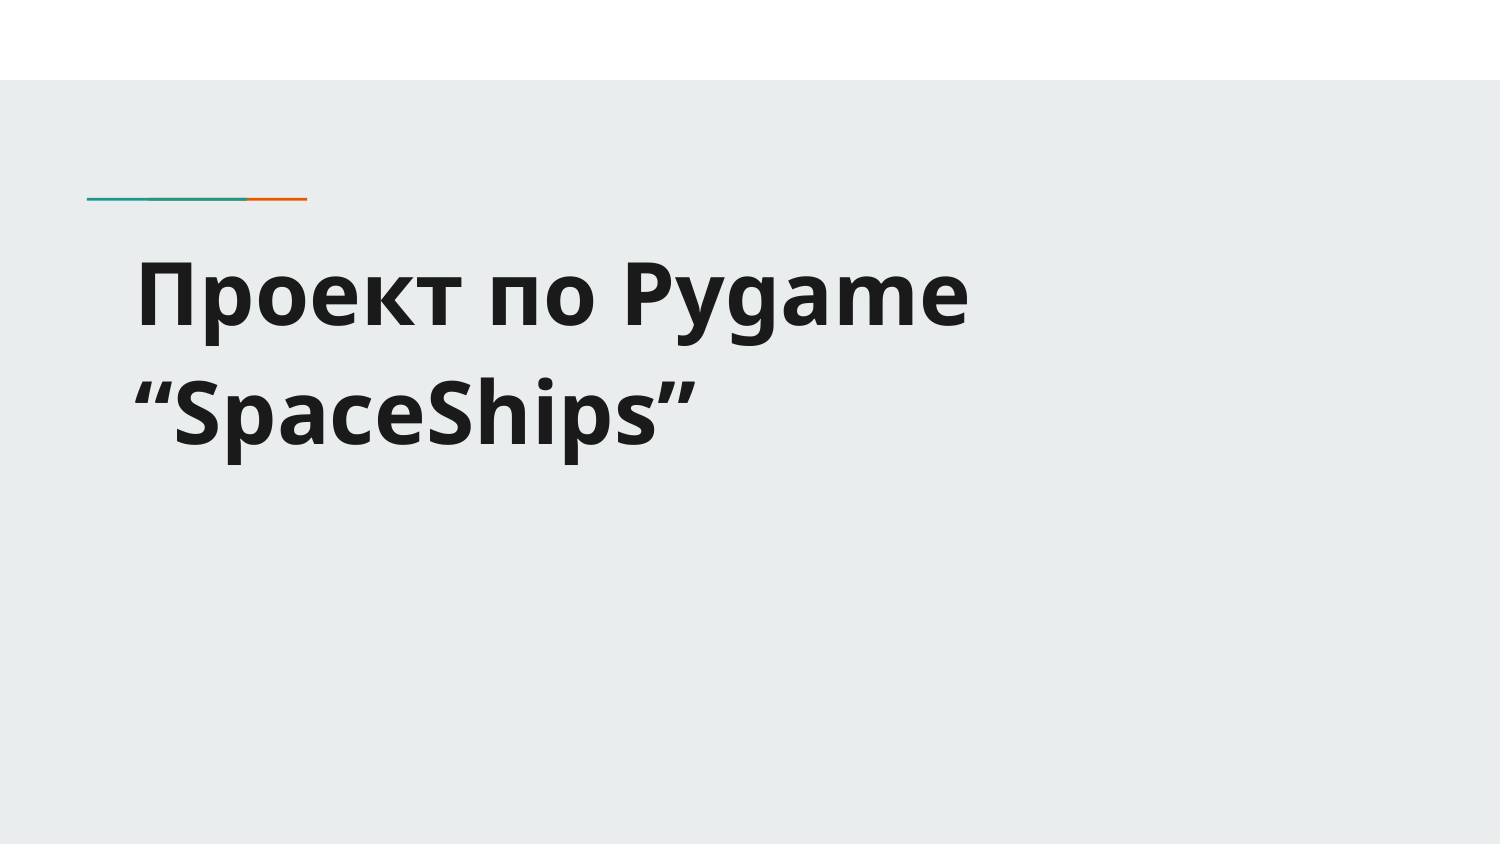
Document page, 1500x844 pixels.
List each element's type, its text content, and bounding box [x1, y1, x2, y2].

title Проект по Pygame “SpaceShips” [119, 216, 1381, 490]
